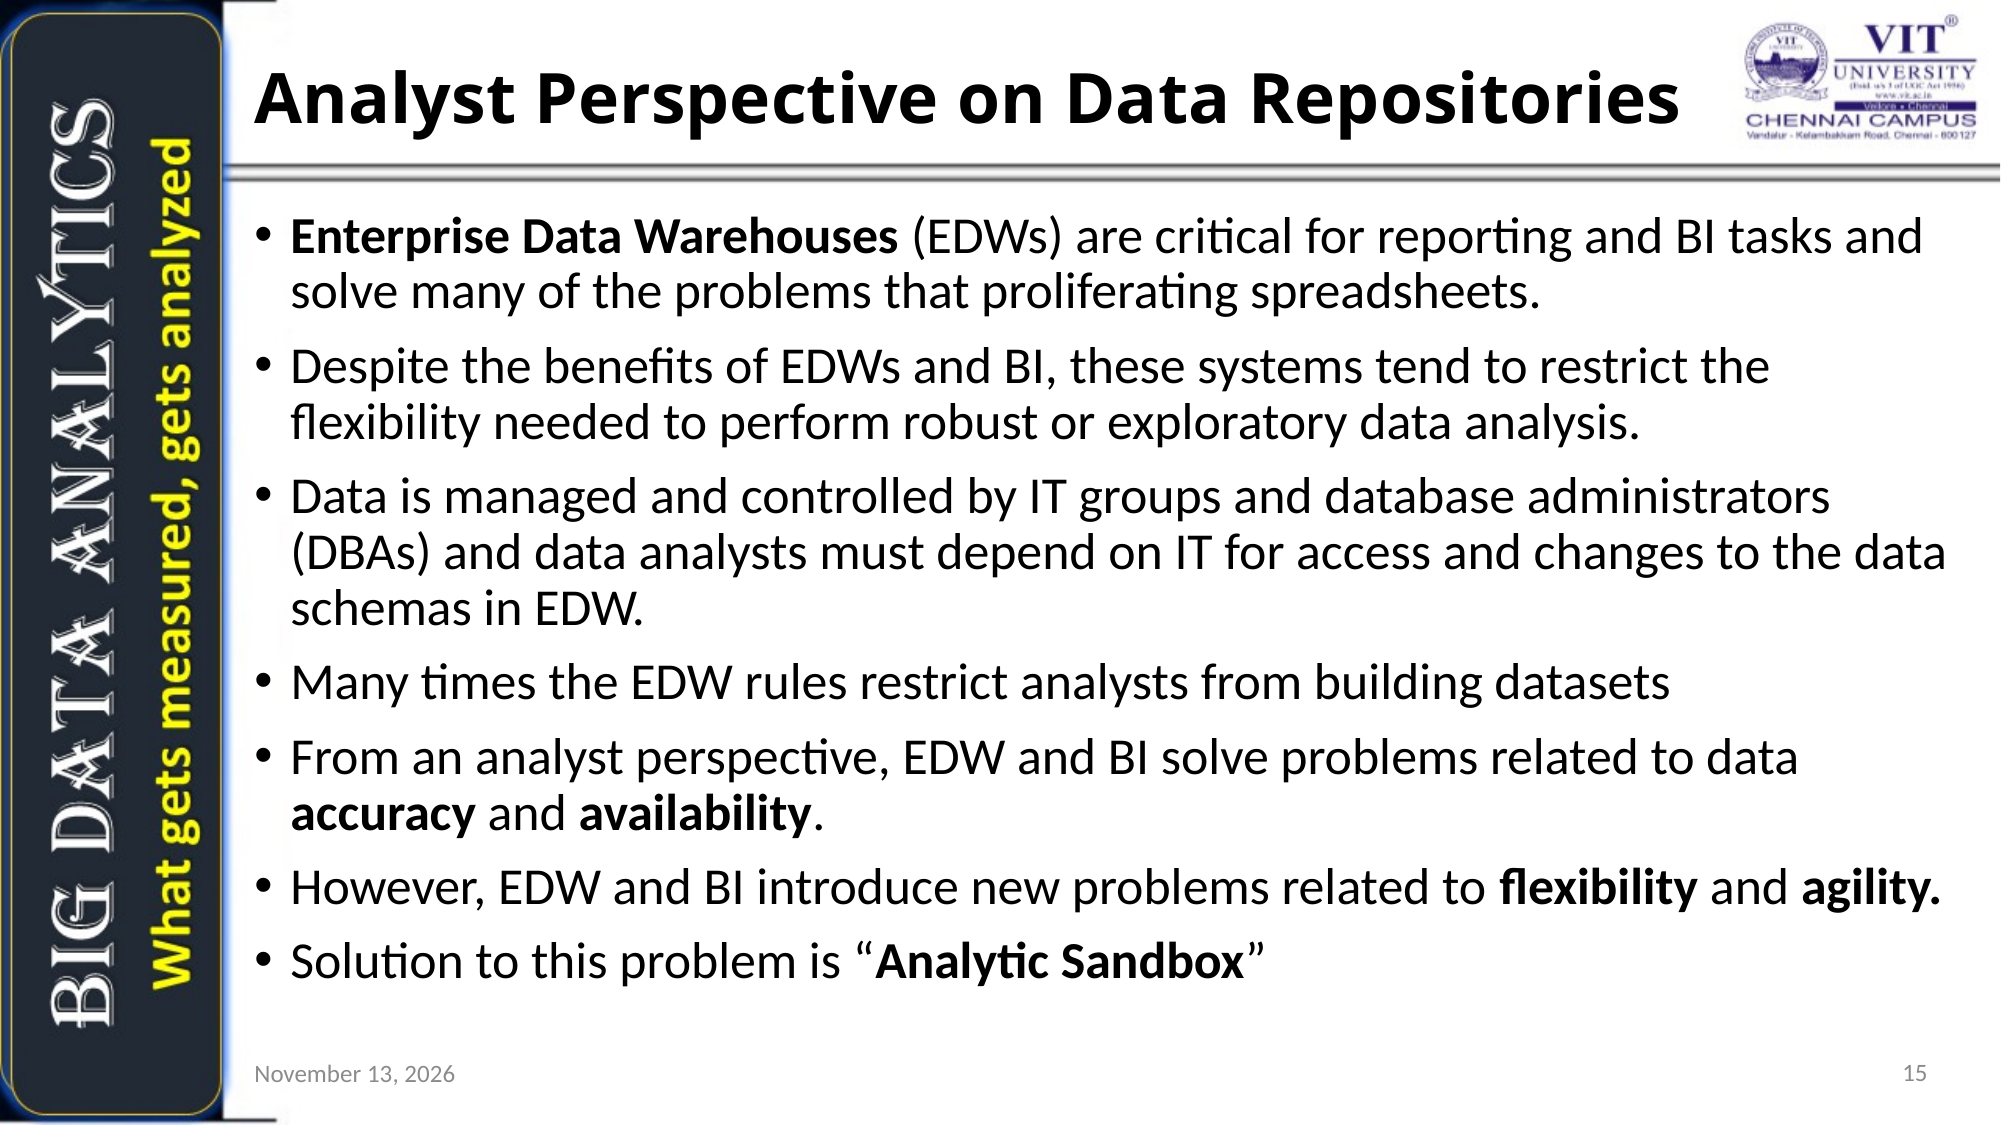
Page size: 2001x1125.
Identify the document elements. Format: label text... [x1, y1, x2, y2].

picture [0, 0, 2001, 1125]
title Analyst Perspective on Data Repositories [239, 35, 1725, 167]
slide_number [239, 1042, 588, 1103]
list Enterprise Data Warehouses (EDWs) are critical for reporting and BI tasks and solve many of the problems that proliferating spreadsheets. Despite the benefits of EDWs and BI, these systems tend to restrict the flexibility needed to perform robust or exploratory data analysis. Data is managed and controlled by IT groups and database administrators (DBAs) and data analysts must depend on IT for access and changes to the data schemas in EDW. Many times the EDW rules restrict analysts from building datasets From an analyst perspective, EDW and BI solve problems related to data accuracy and availability. However, EDW and BI introduce new problems related to flexibility and agility. Solution to this problem is “Analytic Sandbox” [239, 200, 1965, 1017]
slide_number 15 [1778, 1040, 1943, 1103]
